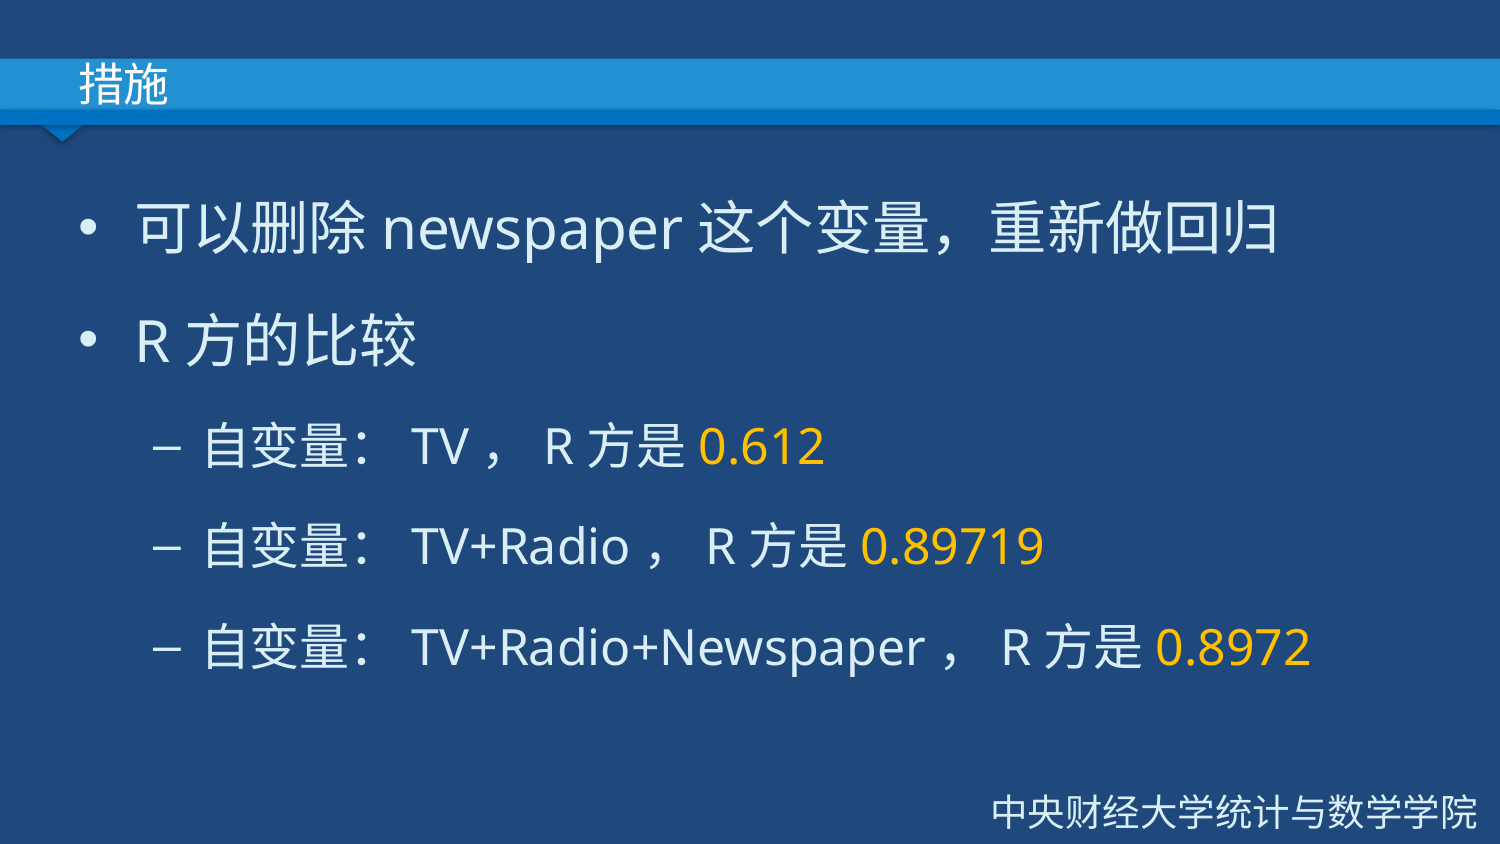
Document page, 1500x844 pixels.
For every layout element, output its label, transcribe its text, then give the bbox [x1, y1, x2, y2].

title 措施 [63, 54, 1414, 112]
list 可以删除newspaper这个变量，重新做回归 R方的比较 自变量：TV，R方是0.612 自变量：TV+Radio，R方是0.89719 自变量：TV+Radio+Newspaper，R方是0.8972 [63, 169, 1414, 785]
